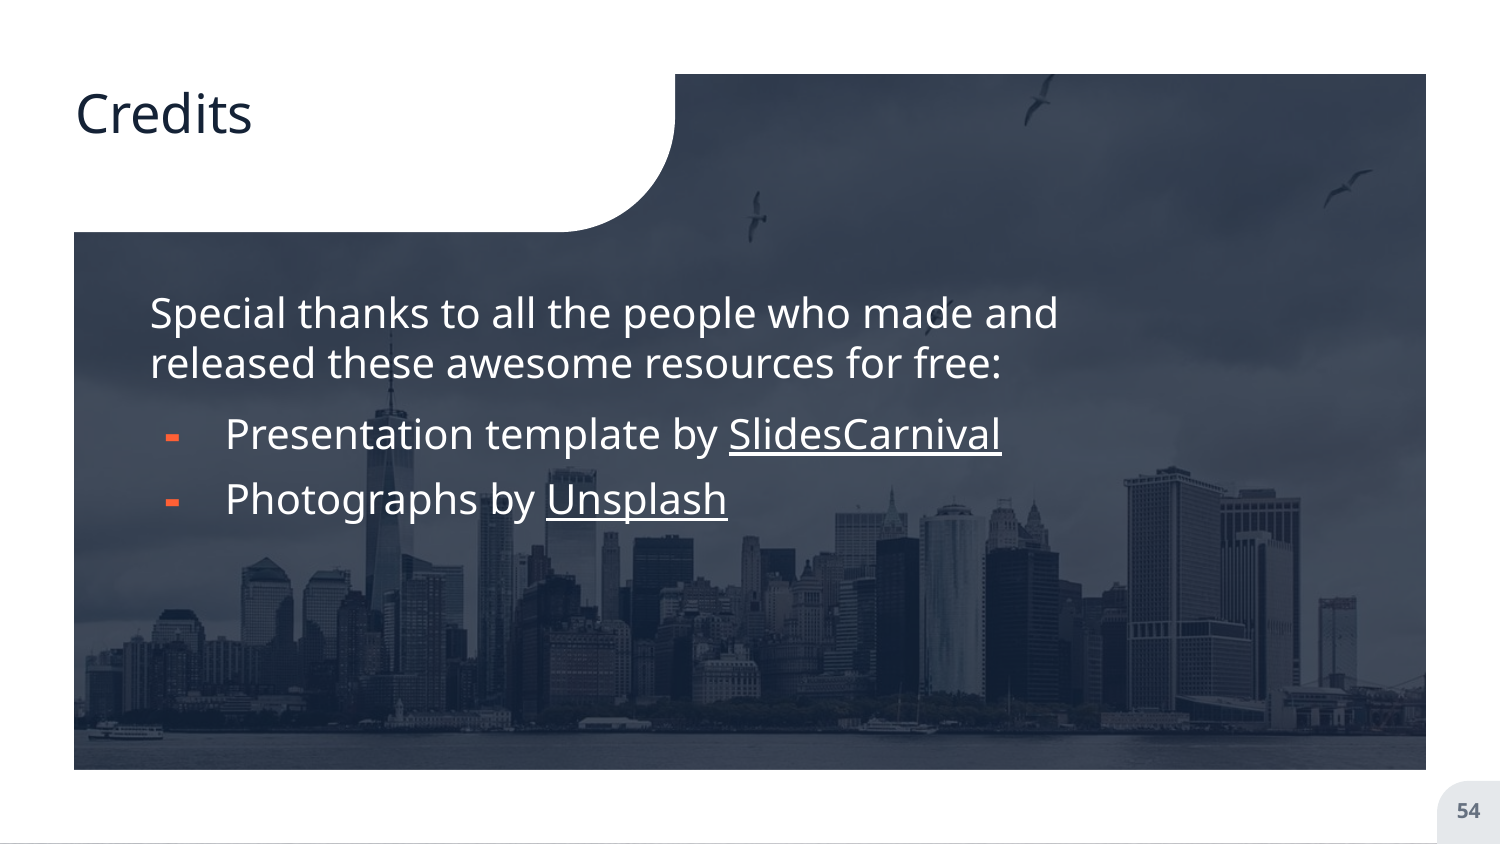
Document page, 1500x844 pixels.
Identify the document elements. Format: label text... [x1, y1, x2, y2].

title Credits [75, 0, 596, 233]
slide_number 54 [1437, 780, 1500, 844]
list Special thanks to all the people who made and released these awesome resources for free: Presentation template by SlidesCarnival Photographs by Unsplash [149, 286, 1125, 719]
